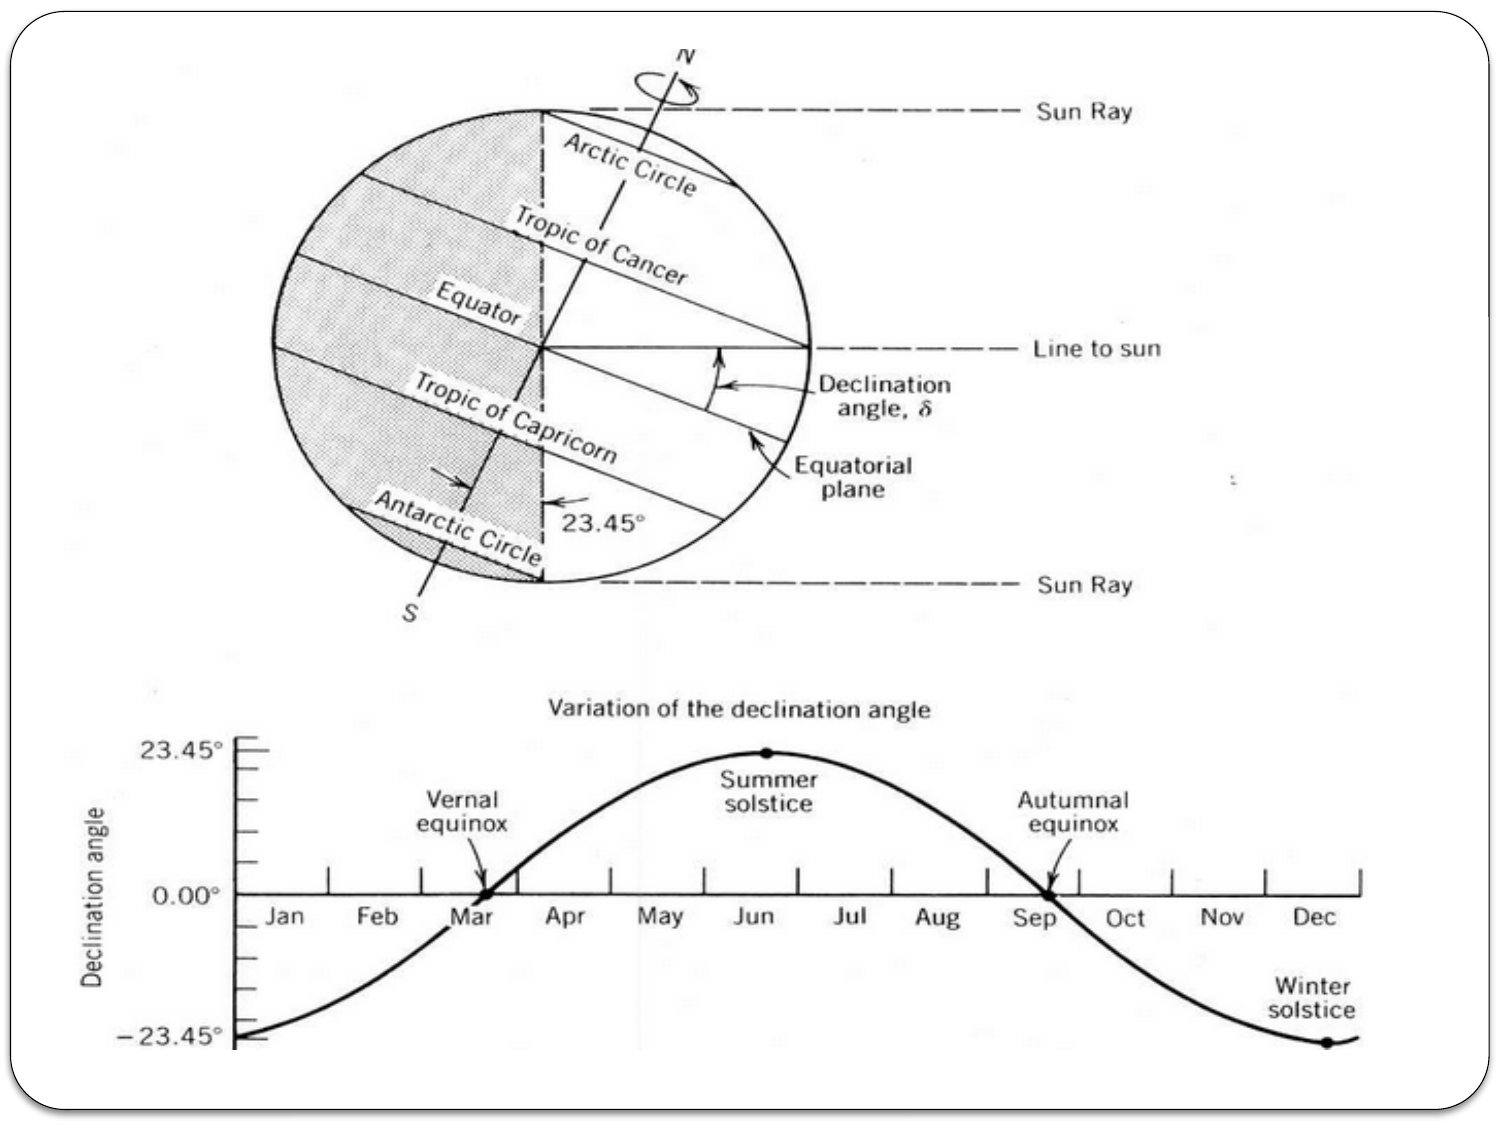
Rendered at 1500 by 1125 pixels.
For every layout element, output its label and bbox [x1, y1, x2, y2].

list [62, 49, 1388, 1051]
